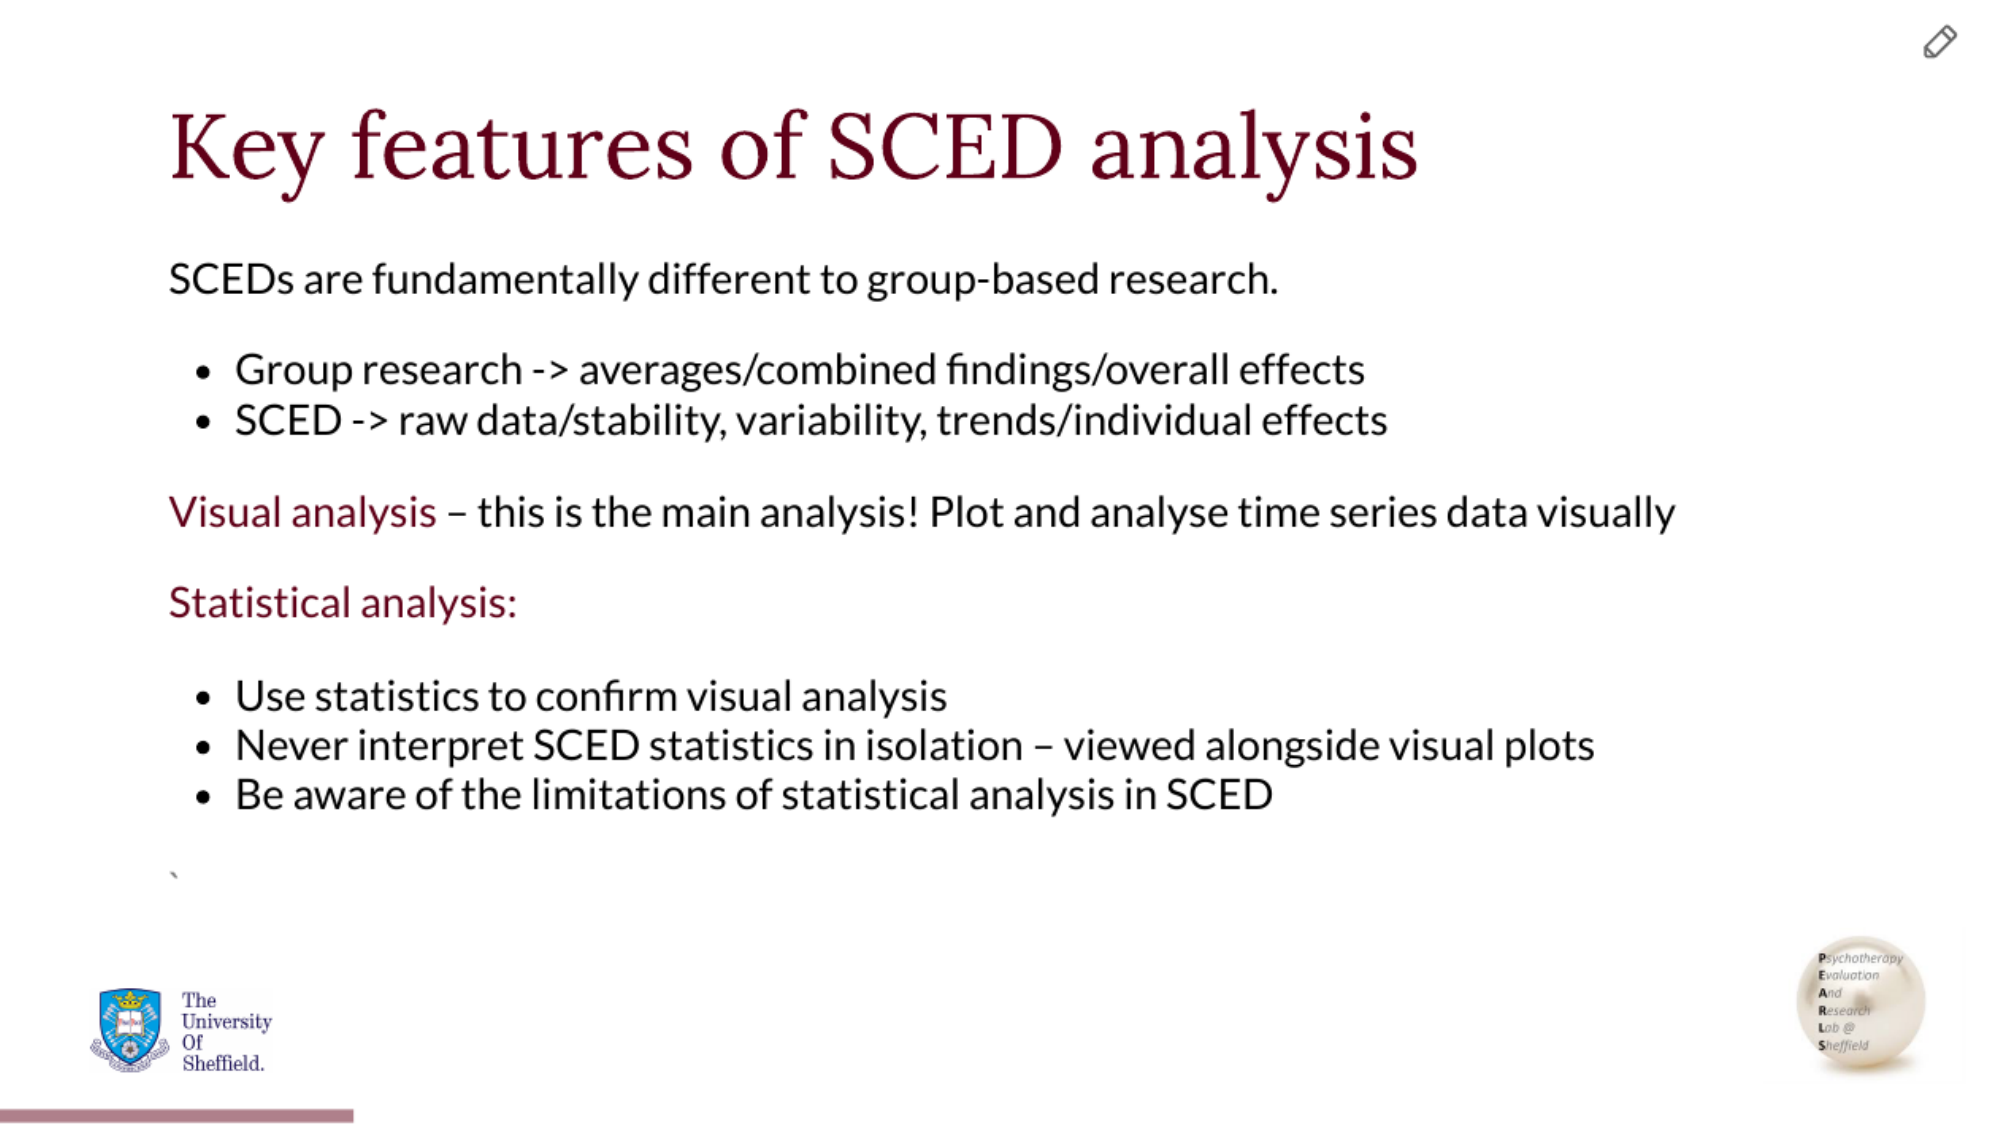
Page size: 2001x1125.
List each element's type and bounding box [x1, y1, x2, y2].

list [0, 0, 2000, 1125]
